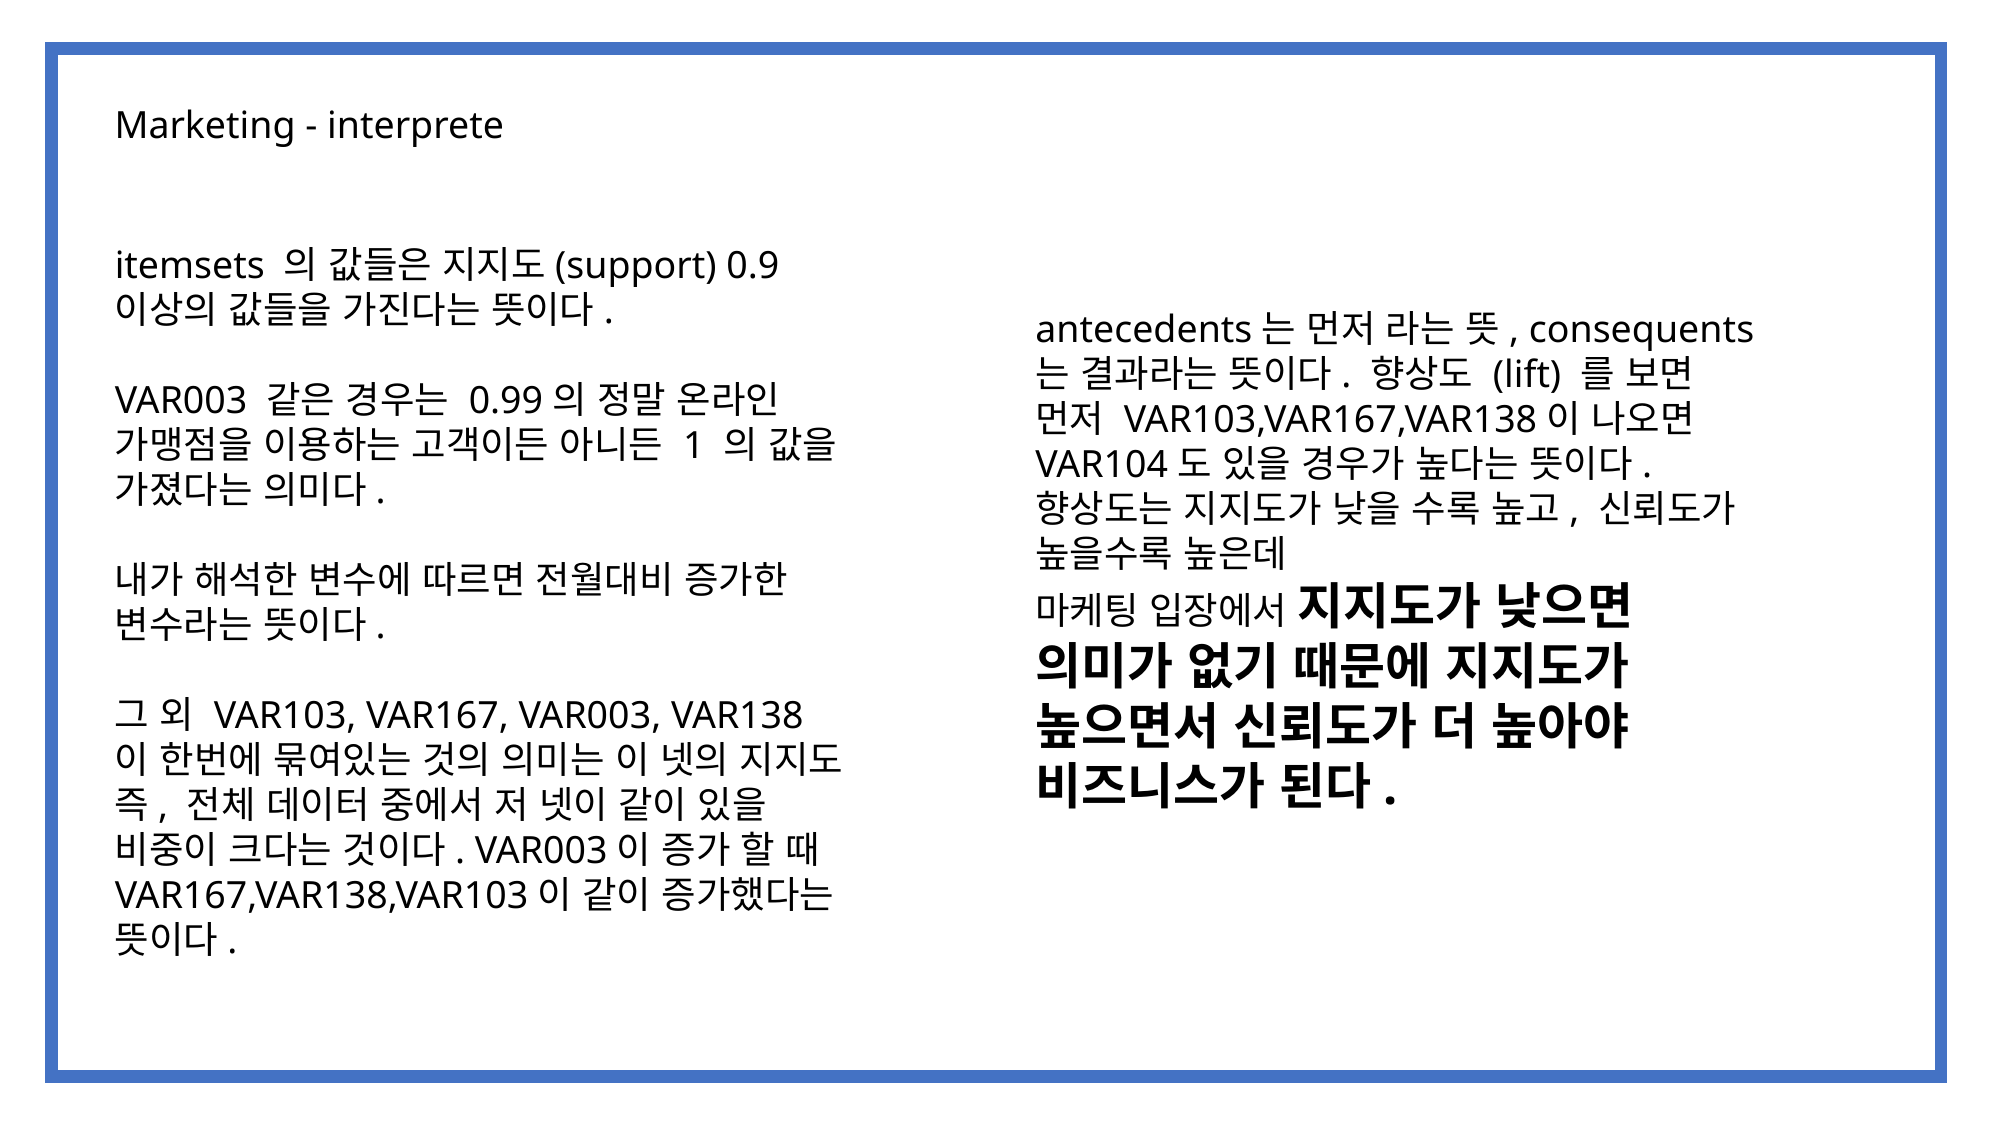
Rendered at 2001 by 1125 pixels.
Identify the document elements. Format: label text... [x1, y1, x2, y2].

text_box [50, 47, 1942, 1077]
text_box antecedents는 먼저 라는 뜻, consequents는 결과라는 뜻이다. 향상도 (lift) 를 보면 먼저 VAR103,VAR167,VAR138이 나오면 VAR104도 있을 경우가 높다는 뜻이다. 향상도는 지지도가 낮을 수록 높고, 신뢰도가 높을수록 높은데 마케팅 입장에서 지지도가 낮으면 의미가 없기 때문에 지지도가 높으면서 신뢰도가 더 높아야 비즈니스가 된다. [1020, 297, 1785, 823]
text_box itemsets 의 값들은 지지도(support) 0.9 이상의 값들을 가진다는 뜻이다. VAR003 같은 경우는 0.99의 정말 온라인 가맹점을 이용하는 고객이든 아니든 1 의 값을 가졌다는 의미다. 내가 해석한 변수에 따르면 전월대비 증가한 변수라는 뜻이다. 그 외 VAR103, VAR167, VAR003, VAR138 이 한번에 묶여있는 것의 의미는 이 넷의 지지도 즉, 전체 데이터 중에서 저 넷이 같이 있을 비중이 크다는 것이다. VAR003이 증가 할 때 VAR167,VAR138,VAR103이 같이 증가했다는 뜻이다. [99, 233, 864, 969]
text_box Marketing - interprete [99, 93, 1324, 154]
